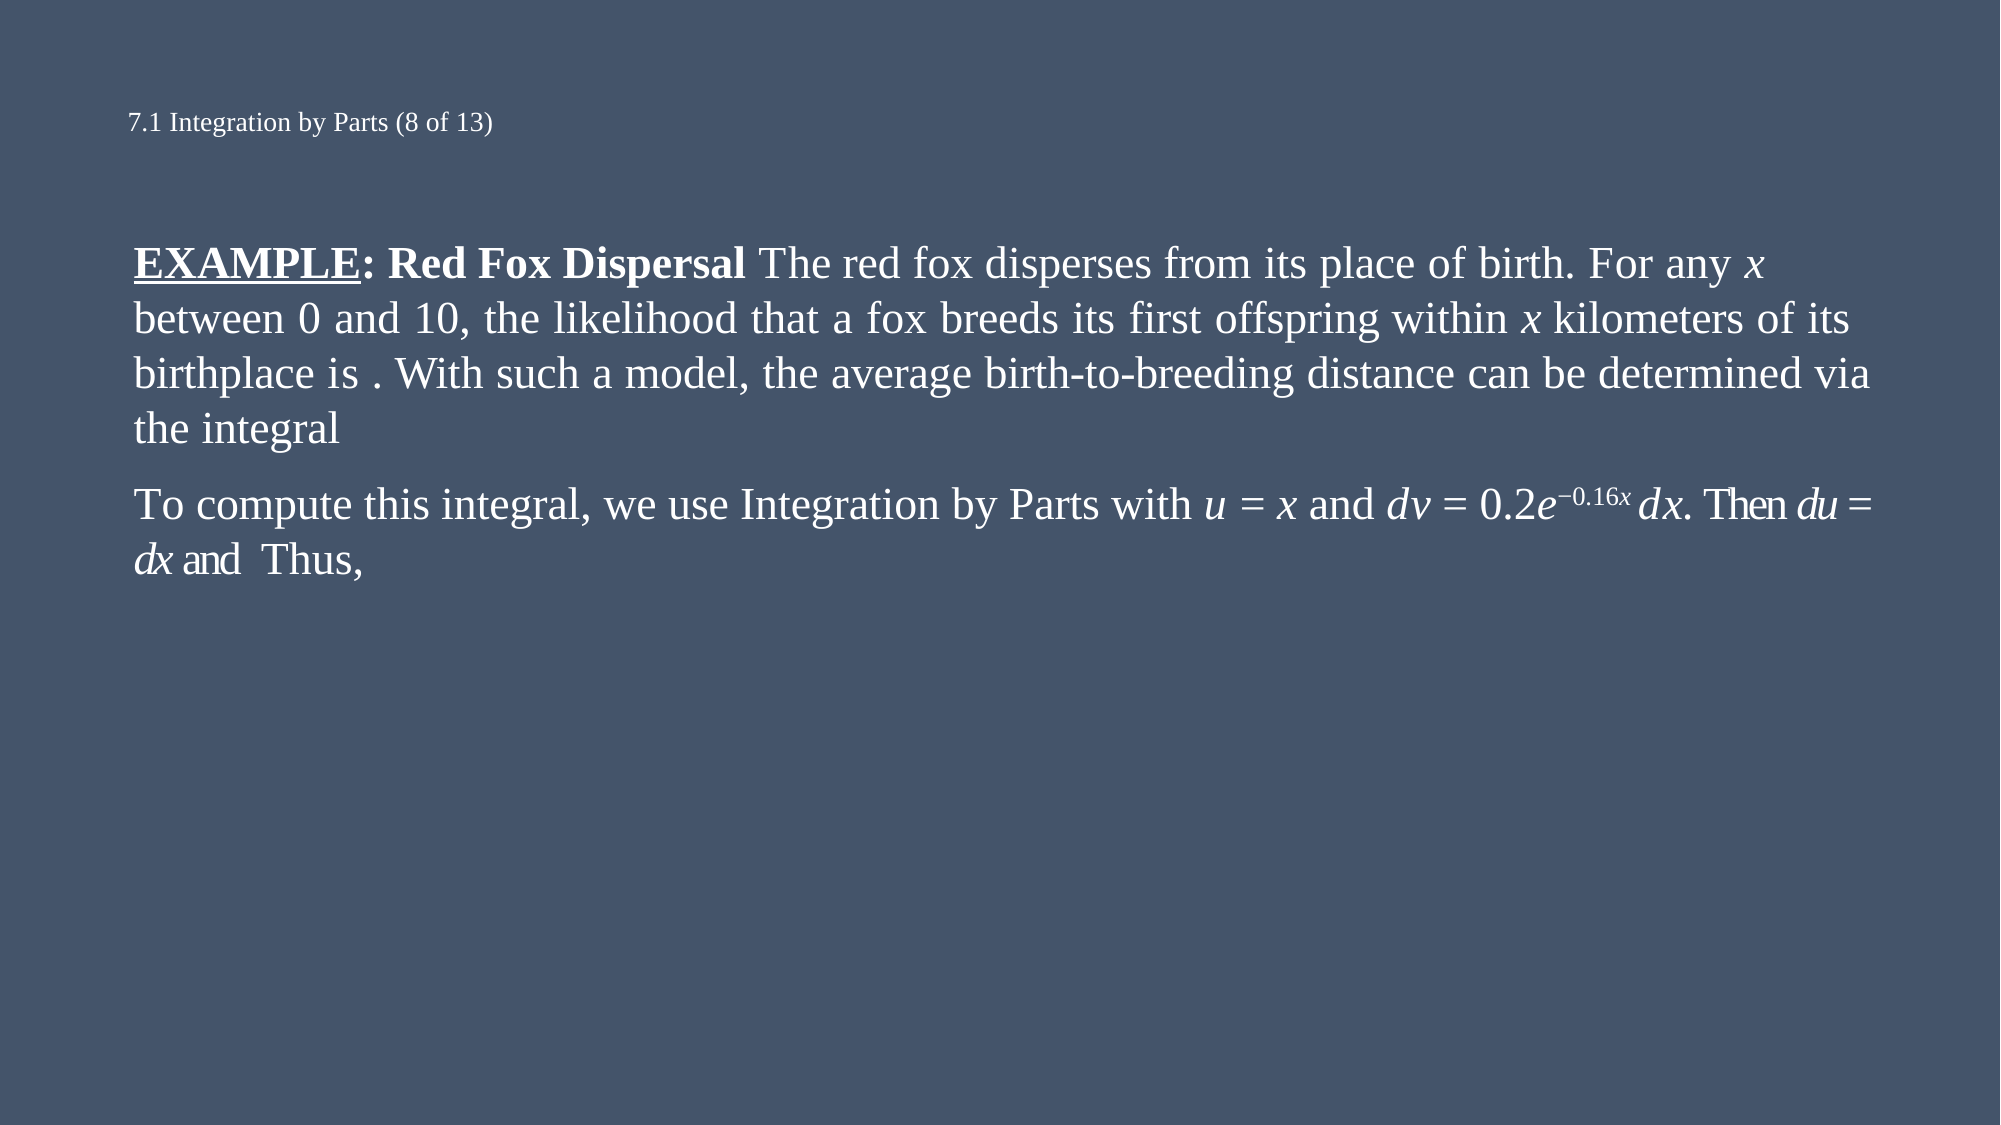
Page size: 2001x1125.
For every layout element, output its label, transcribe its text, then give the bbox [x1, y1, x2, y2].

title 7.1 Integration by Parts (8 of 13) [112, 99, 1775, 203]
